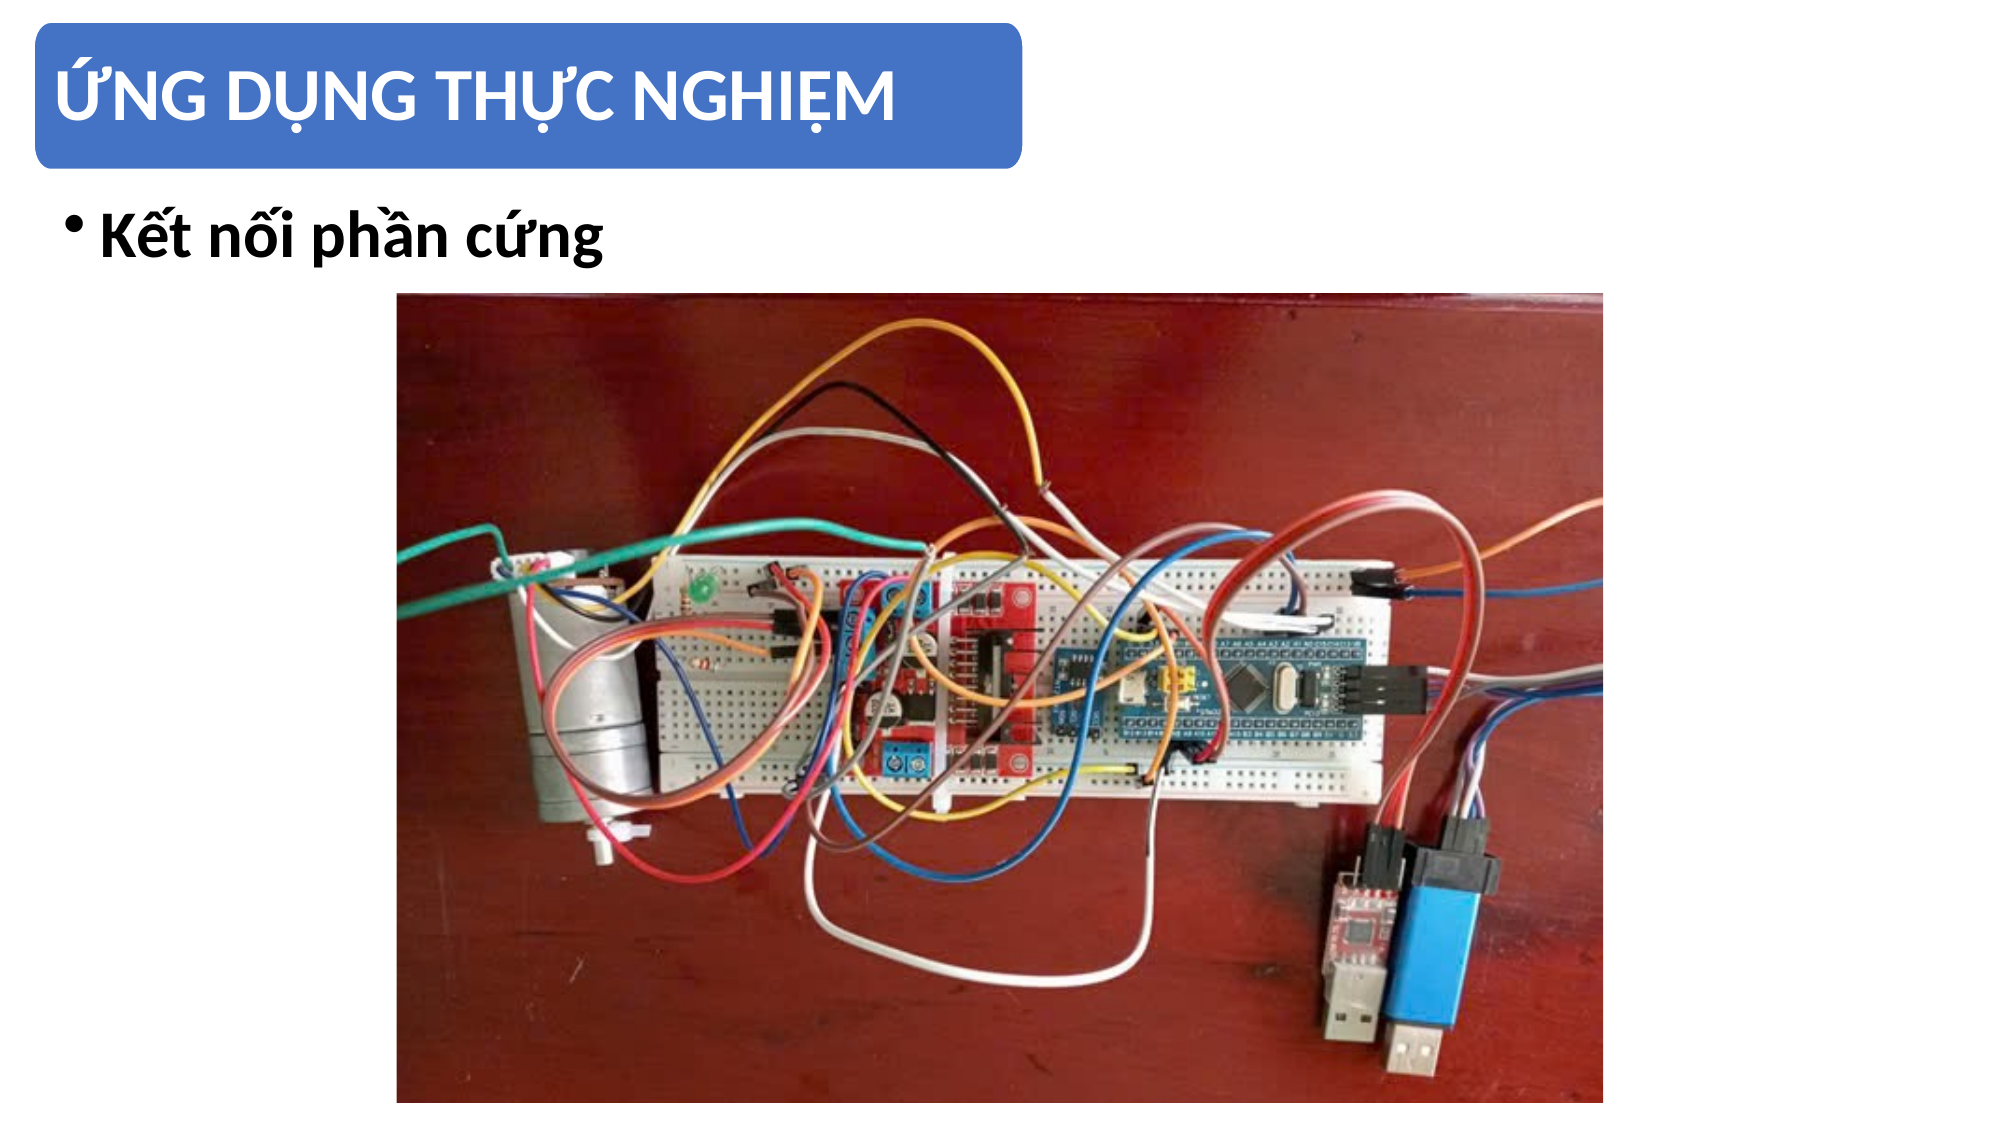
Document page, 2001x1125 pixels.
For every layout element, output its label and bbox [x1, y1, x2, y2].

picture [396, 293, 1604, 1103]
text_box [33, 21, 1024, 294]
